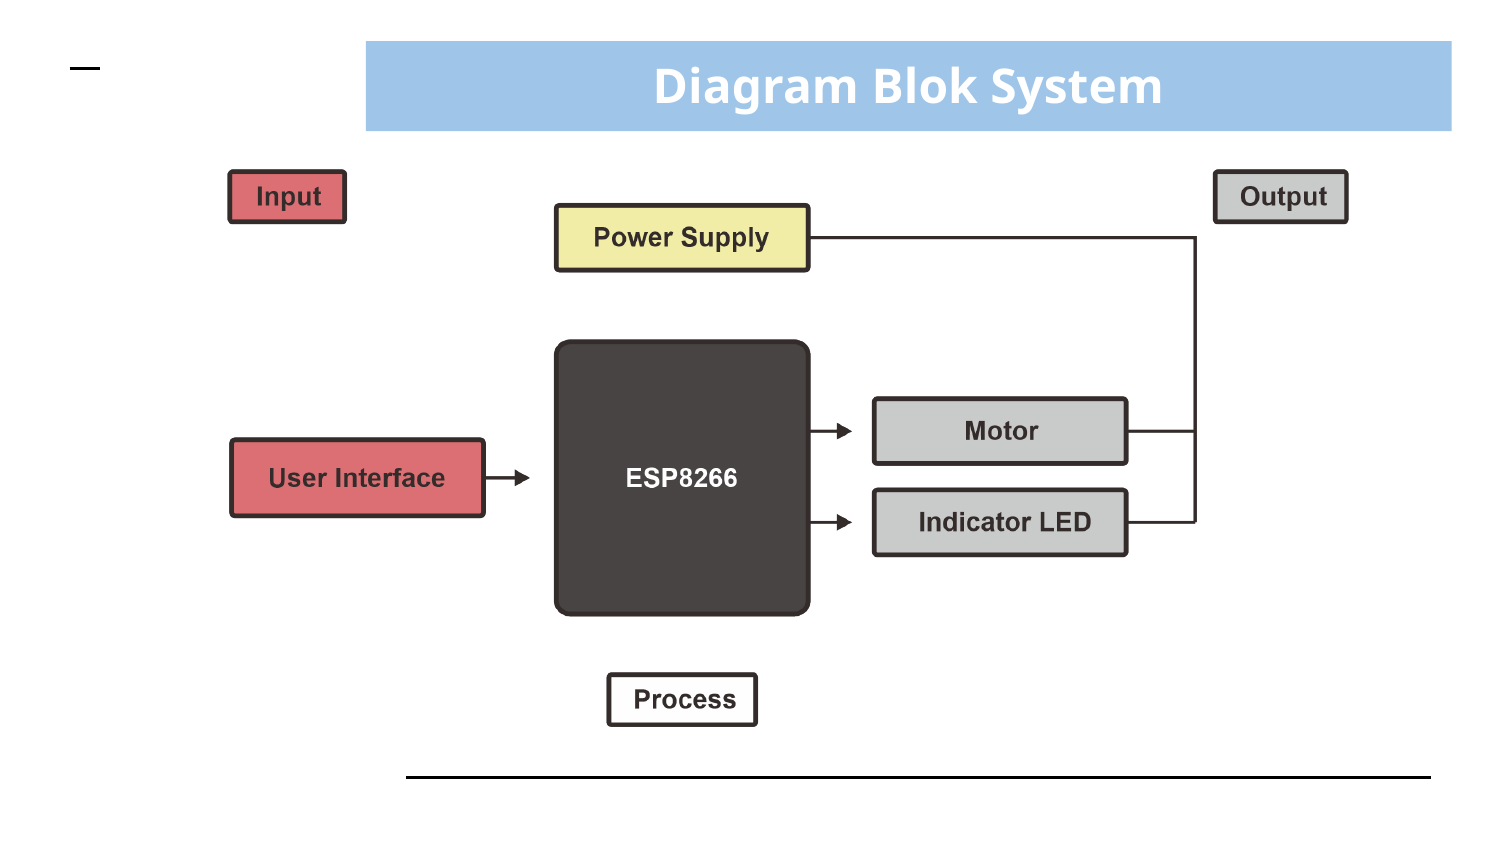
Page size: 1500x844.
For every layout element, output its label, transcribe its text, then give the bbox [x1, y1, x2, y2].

title Diagram Blok System [365, 41, 1452, 132]
picture [227, 169, 1349, 728]
